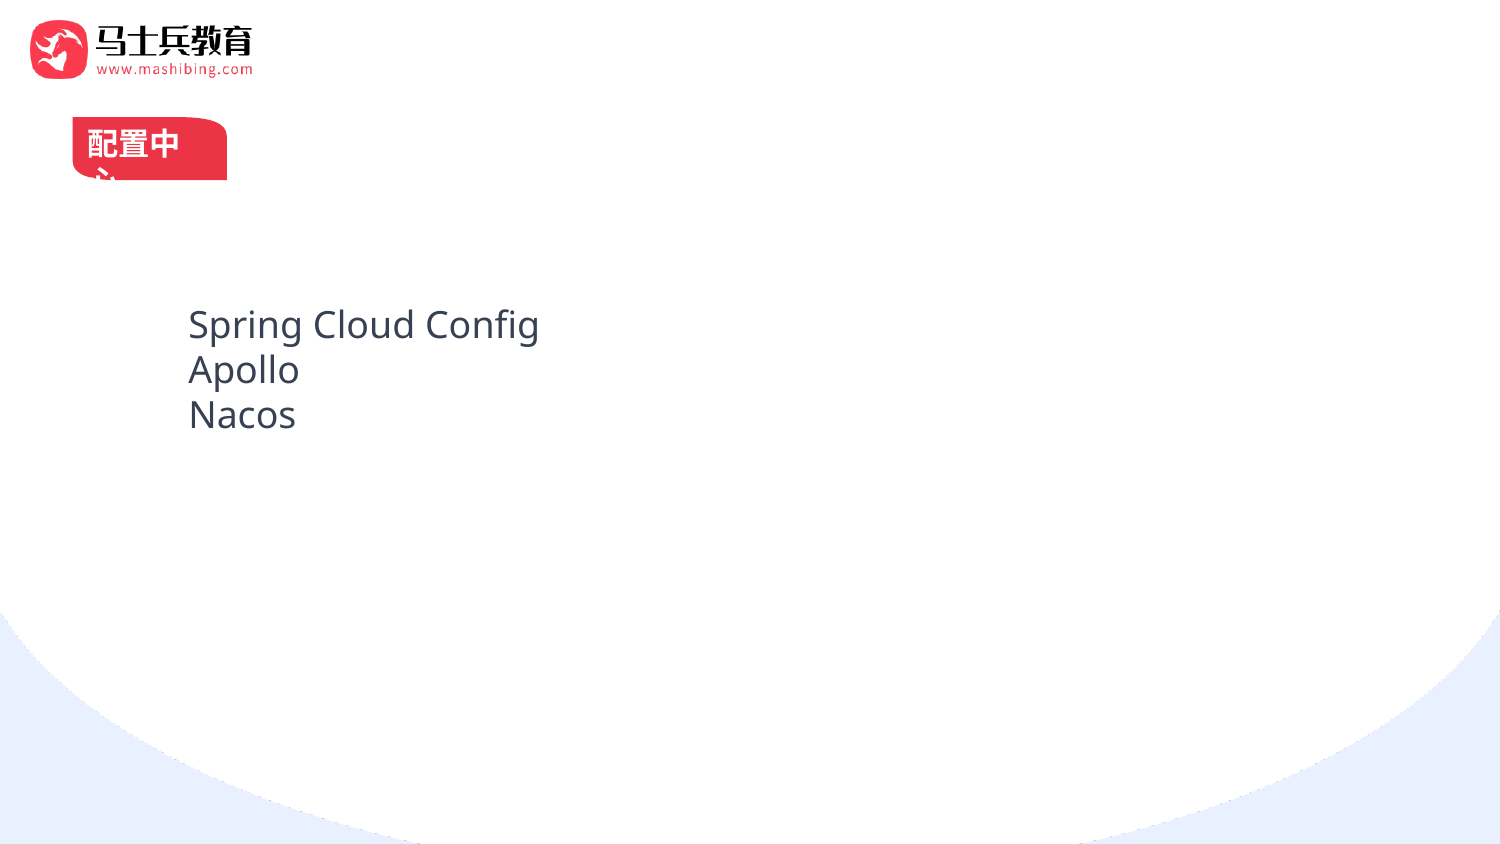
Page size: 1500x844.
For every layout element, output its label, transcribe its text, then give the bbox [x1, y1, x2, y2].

picture [30, 20, 252, 79]
picture [0, 610, 1500, 844]
text_box Spring Cloud Config Apollo Nacos [173, 216, 1394, 559]
text_box 配置中心 [72, 117, 227, 181]
